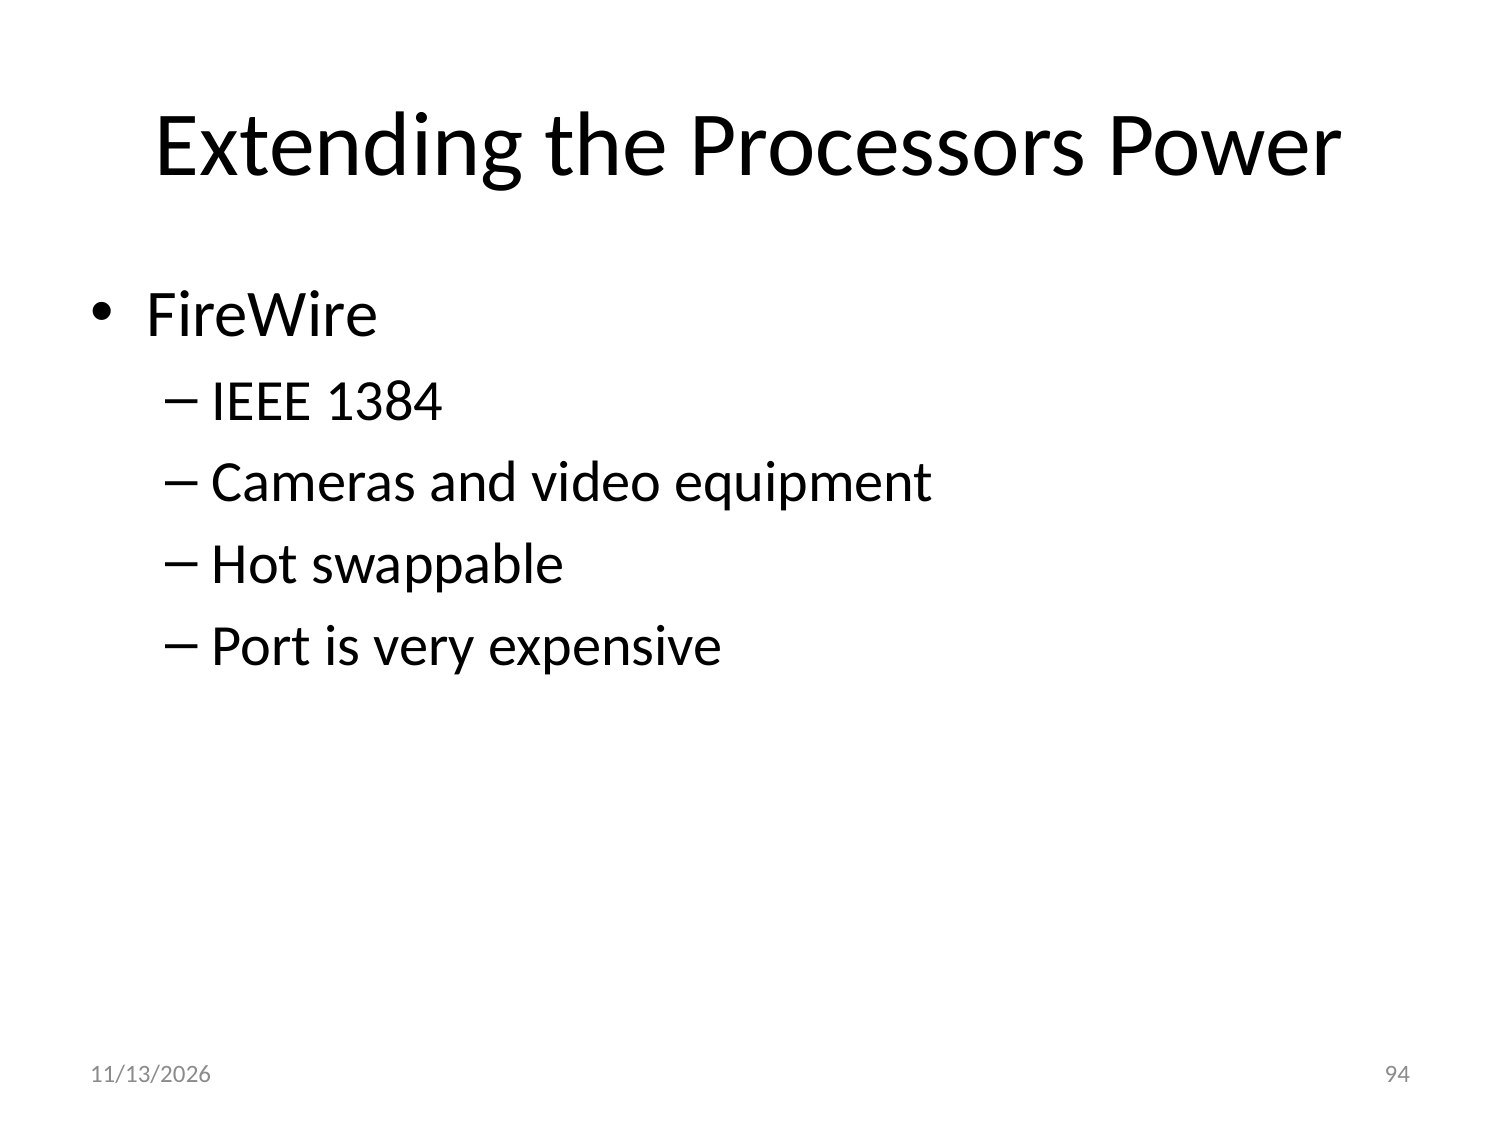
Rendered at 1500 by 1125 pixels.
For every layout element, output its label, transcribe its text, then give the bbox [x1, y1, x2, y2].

slide_number 94 [1074, 1042, 1425, 1103]
list FireWire IEEE 1384 Cameras and video equipment Hot swappable Port is very expensive [75, 262, 1425, 1005]
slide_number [75, 1042, 425, 1103]
title Extending the Processors Power [75, 45, 1425, 233]
